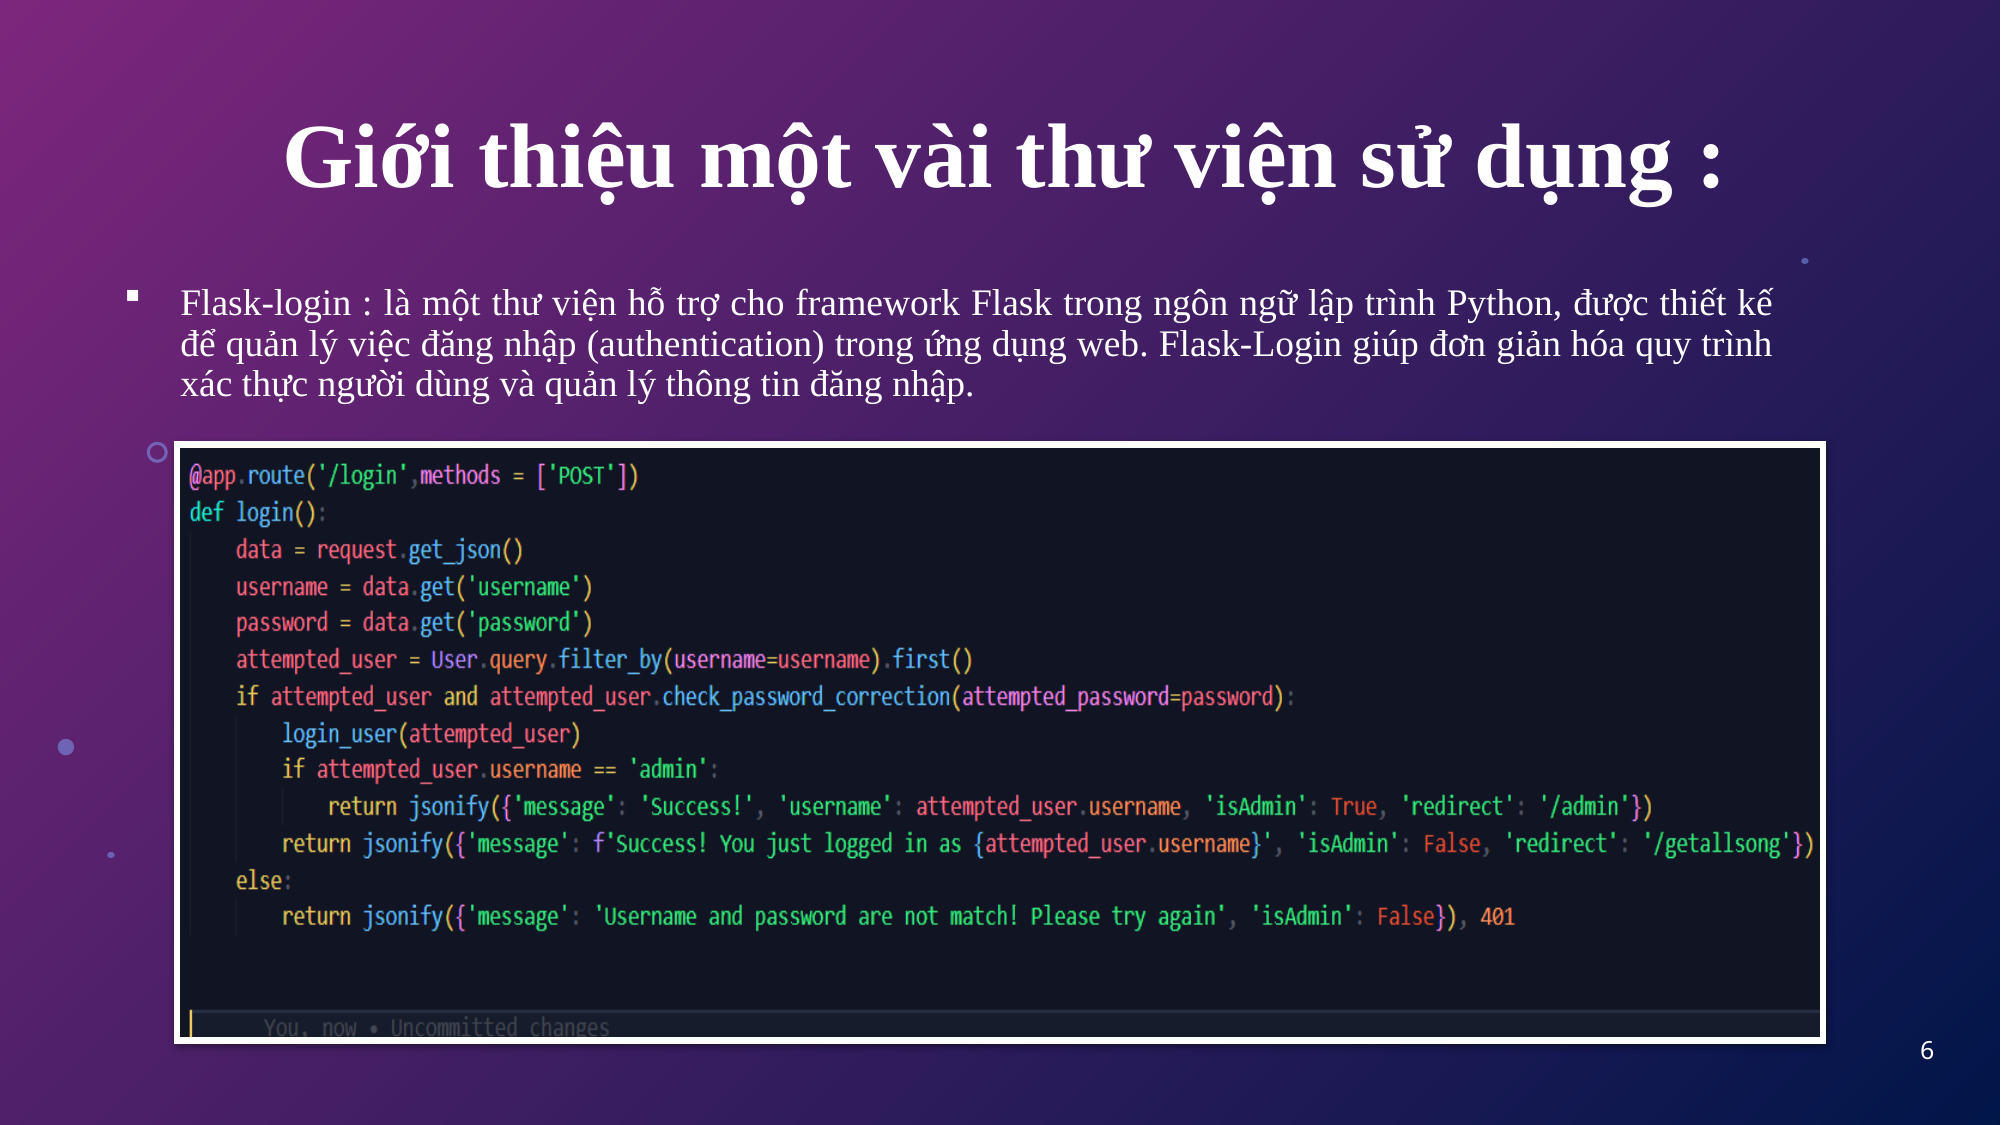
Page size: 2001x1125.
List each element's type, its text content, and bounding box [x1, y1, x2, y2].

slide_number 6 [1499, 1021, 1950, 1082]
title Giới thiệu một vài thư viện sử dụng : [143, 49, 1868, 267]
text_box Flask-login : là một thư viện hỗ trợ cho framework Flask trong ngôn ngữ lập trình Python, được thiết kế để quản lý việc đăng nhập (authentication) trong ứng dụng web. Flask-Login giúp đơn giản hóa quy trình xác thực người dùng và quản lý thông tin đăng nhập. [109, 275, 1790, 464]
picture [179, 447, 1821, 1038]
